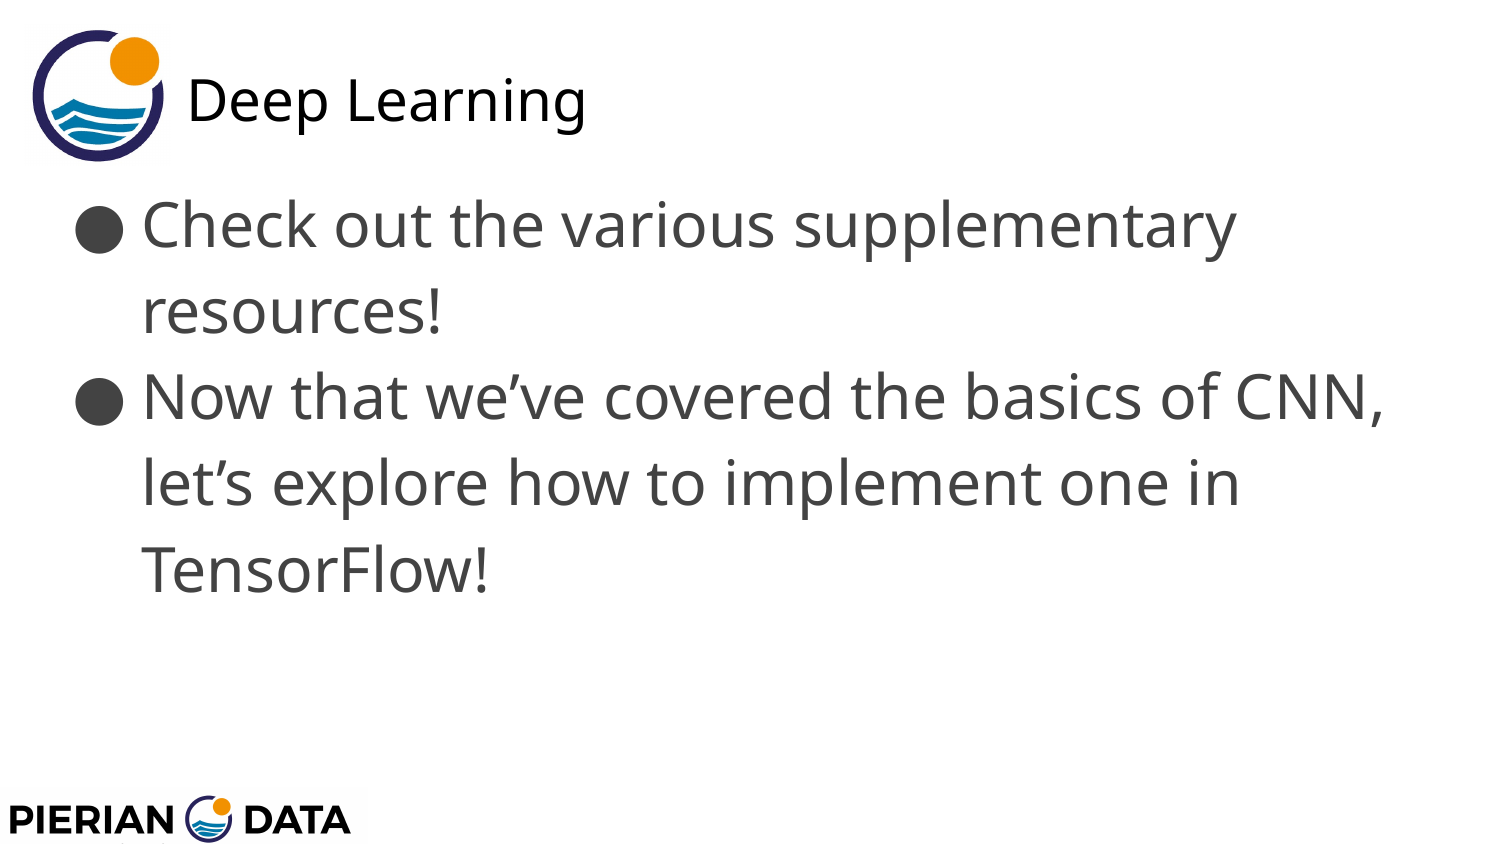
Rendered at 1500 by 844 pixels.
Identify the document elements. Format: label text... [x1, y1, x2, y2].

picture [24, 24, 172, 167]
list Check out the various supplementary resources! Now that we’ve covered the basics of CNN, let’s explore how to implement one in TensorFlow! [51, 158, 1449, 261]
picture [0, 787, 368, 844]
title Deep Learning [175, 48, 1449, 143]
